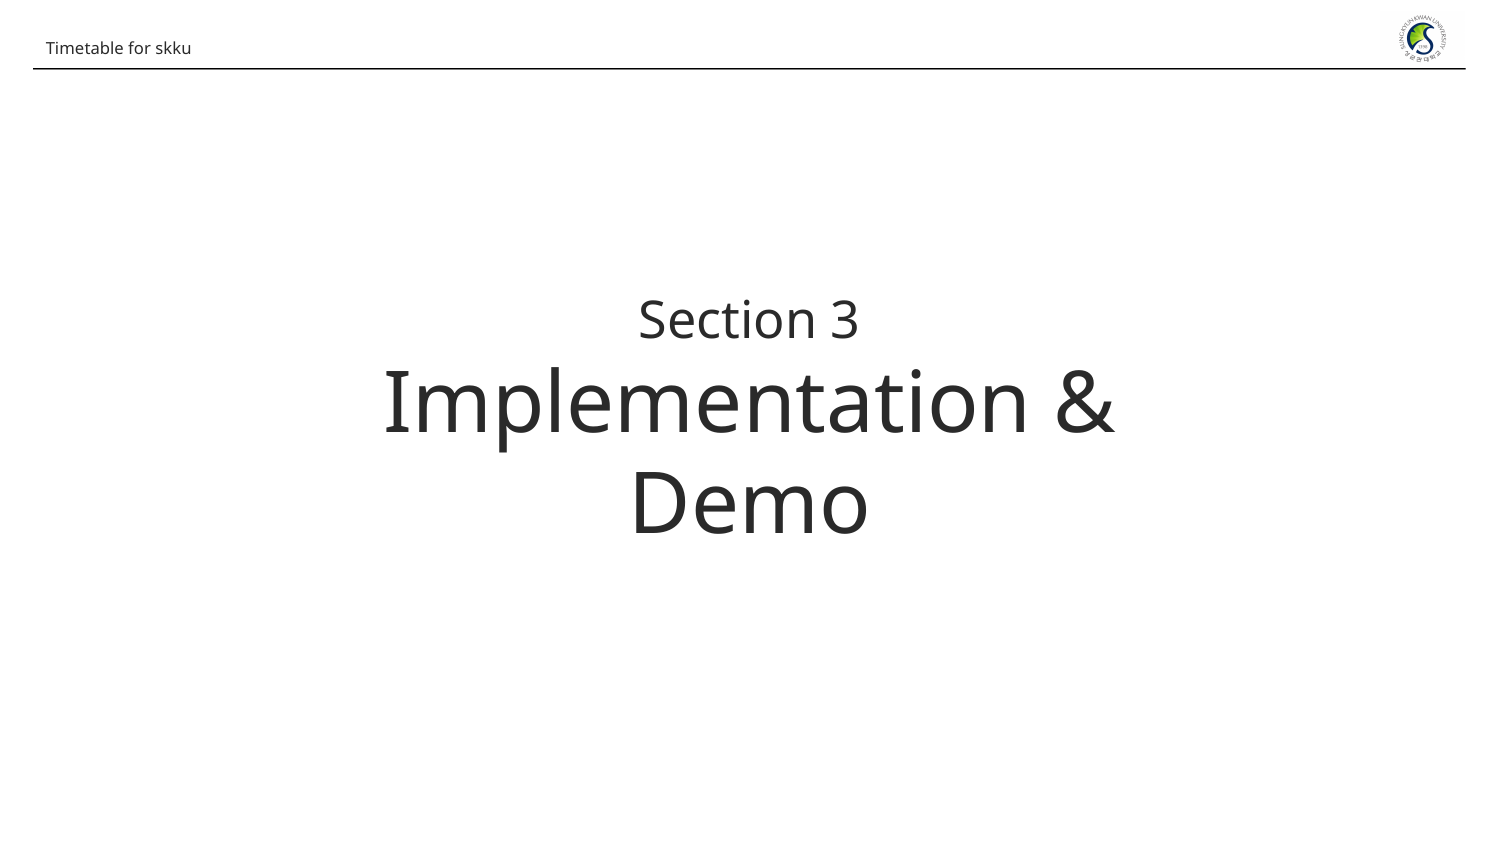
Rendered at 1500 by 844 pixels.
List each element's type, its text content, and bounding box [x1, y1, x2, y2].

text_box Timetable for skku [45, 35, 416, 59]
text_box Section 3 Implementation & Demo [267, 271, 1233, 572]
picture [33, 11, 1466, 70]
